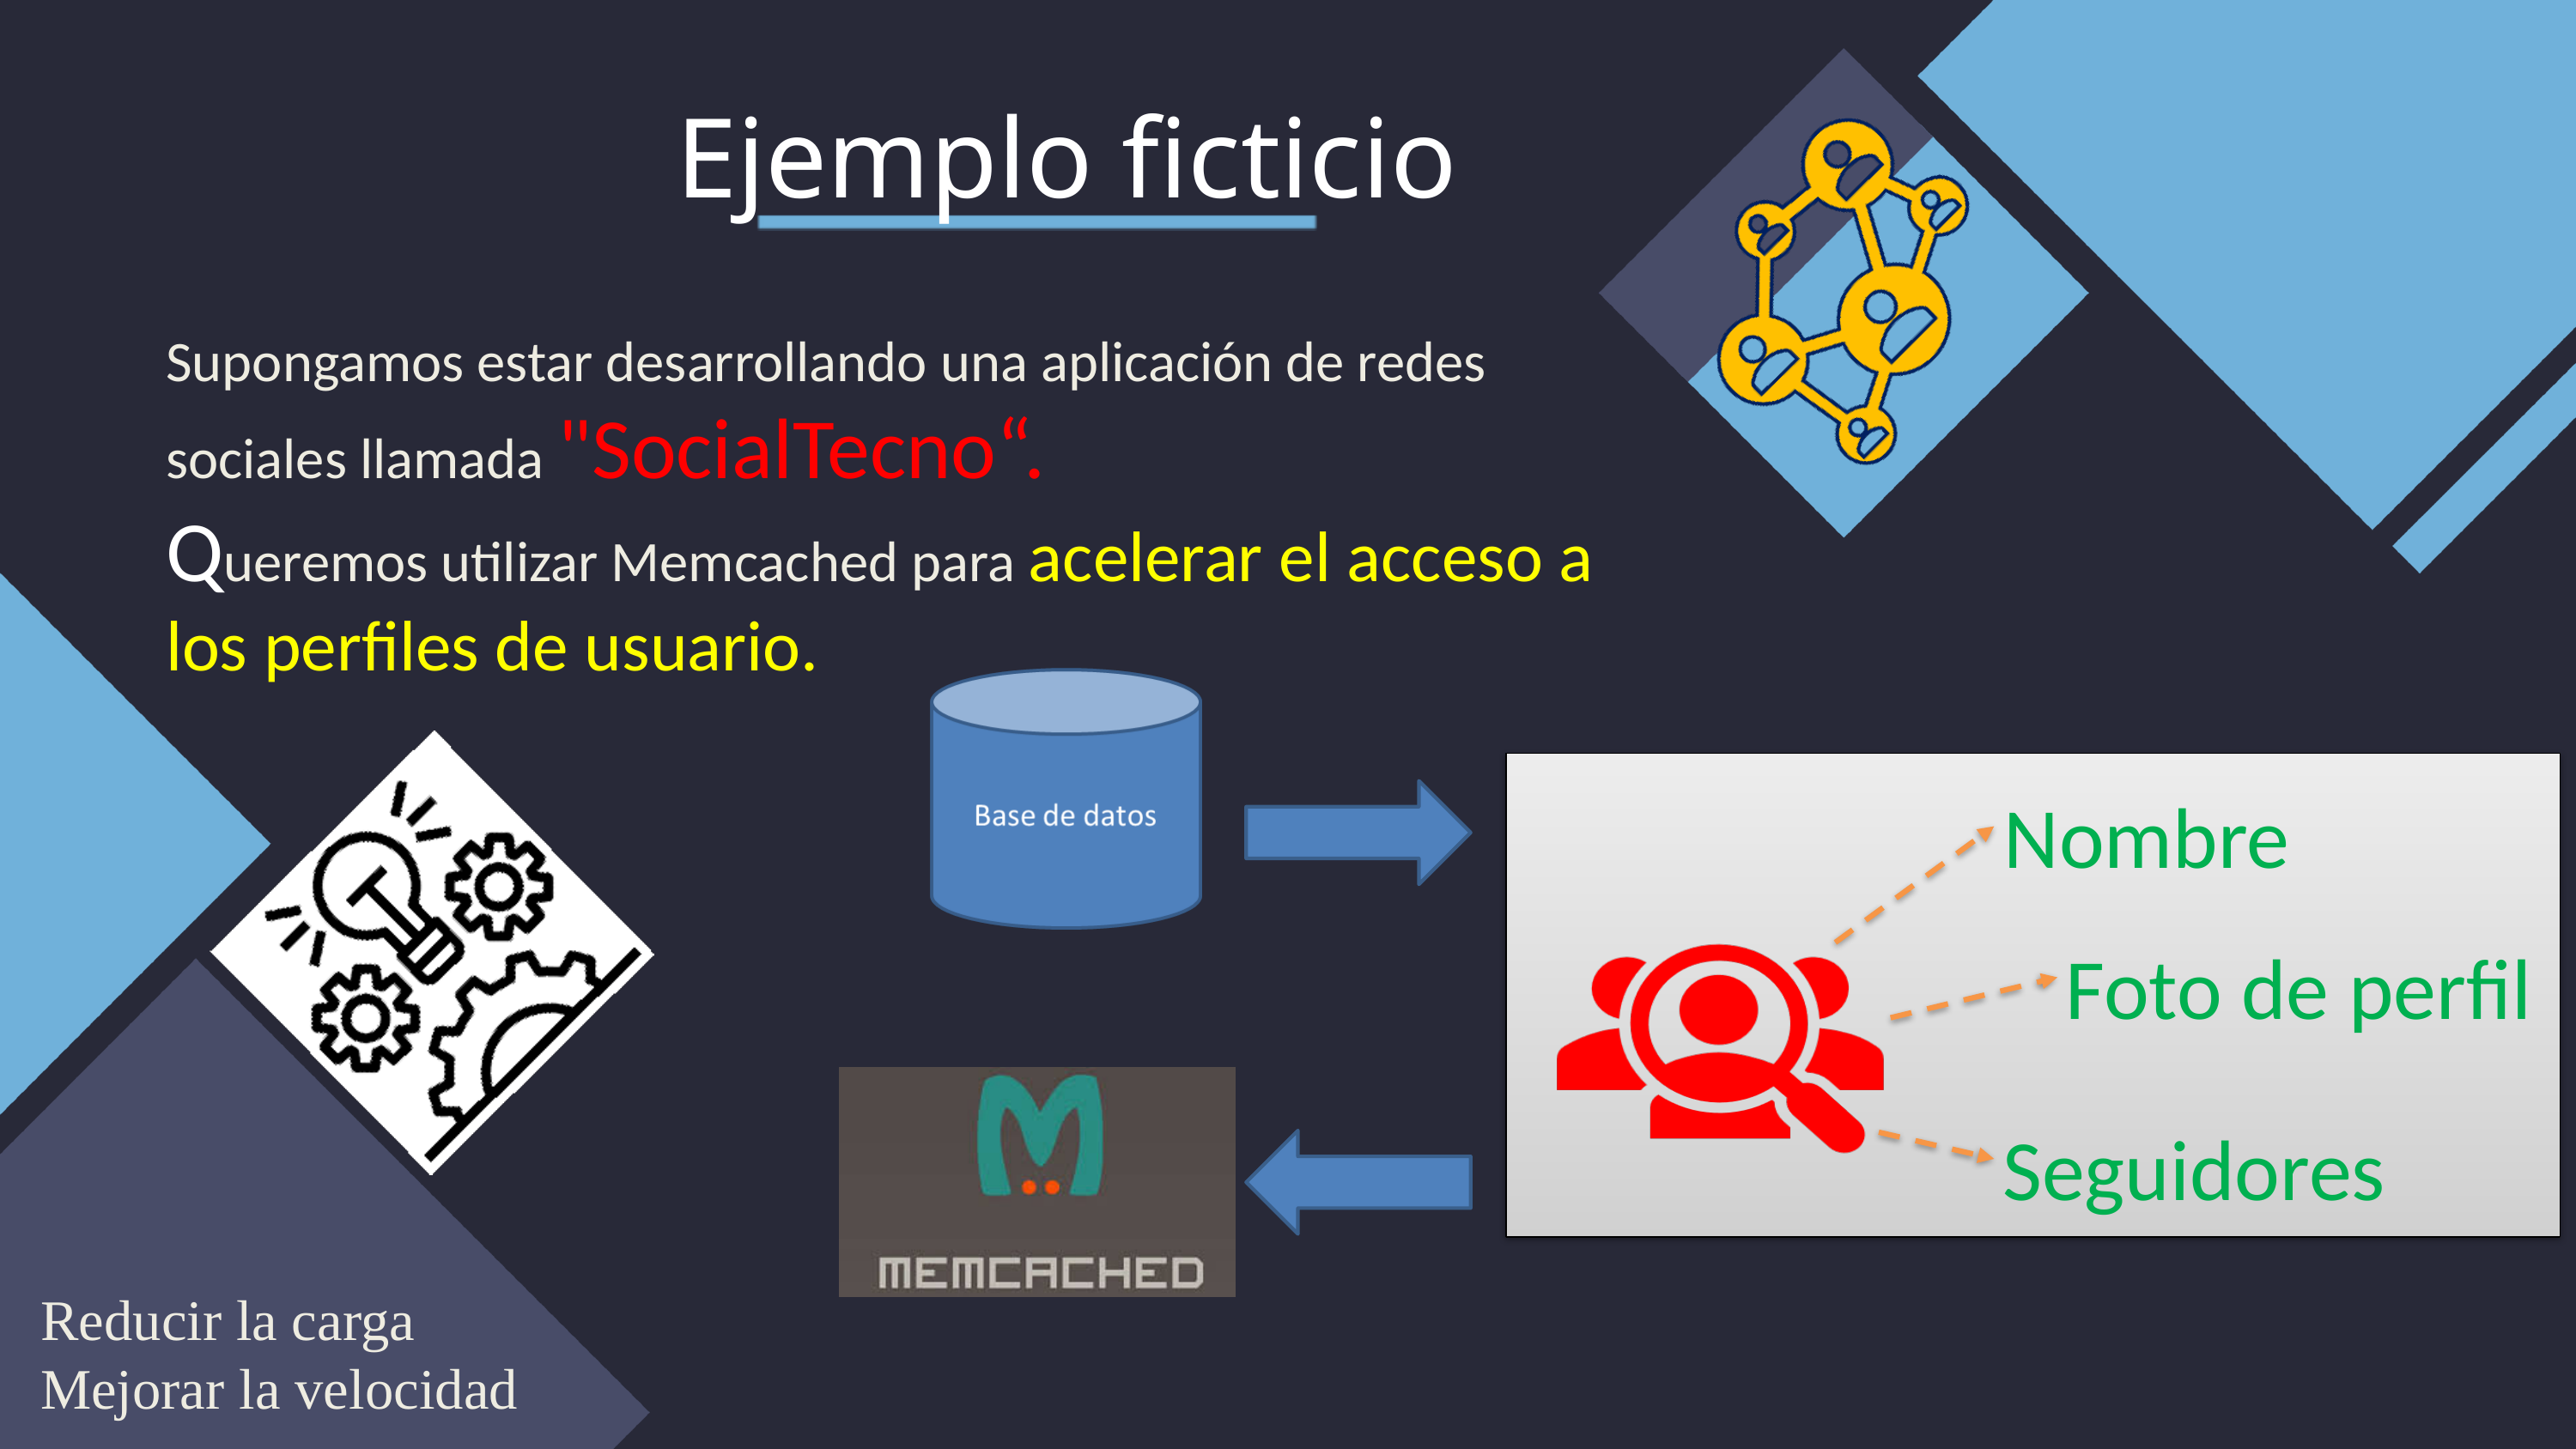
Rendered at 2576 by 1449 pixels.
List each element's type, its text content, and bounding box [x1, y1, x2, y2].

text_box Reducir la carga Mejorar la velocidad [27, 1276, 677, 1427]
picture [839, 1067, 1236, 1297]
text_box Supongamos estar desarrollando una aplicación de redes sociales llamada "SocialTecno“. Queremos utilizar Memcached para acelerar el acceso a los perfiles de usuario. [153, 318, 1656, 692]
picture [274, 795, 589, 1110]
text_box [1589, 0, 2576, 583]
text_box [0, 380, 659, 1449]
picture [1608, 54, 2093, 540]
text_box [1244, 1128, 1473, 1236]
text_box Ejemplo ficticio [676, 65, 1731, 220]
text_box [756, 220, 1319, 231]
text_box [1505, 753, 2561, 1238]
text_box [1244, 779, 1473, 887]
picture [930, 668, 1202, 930]
